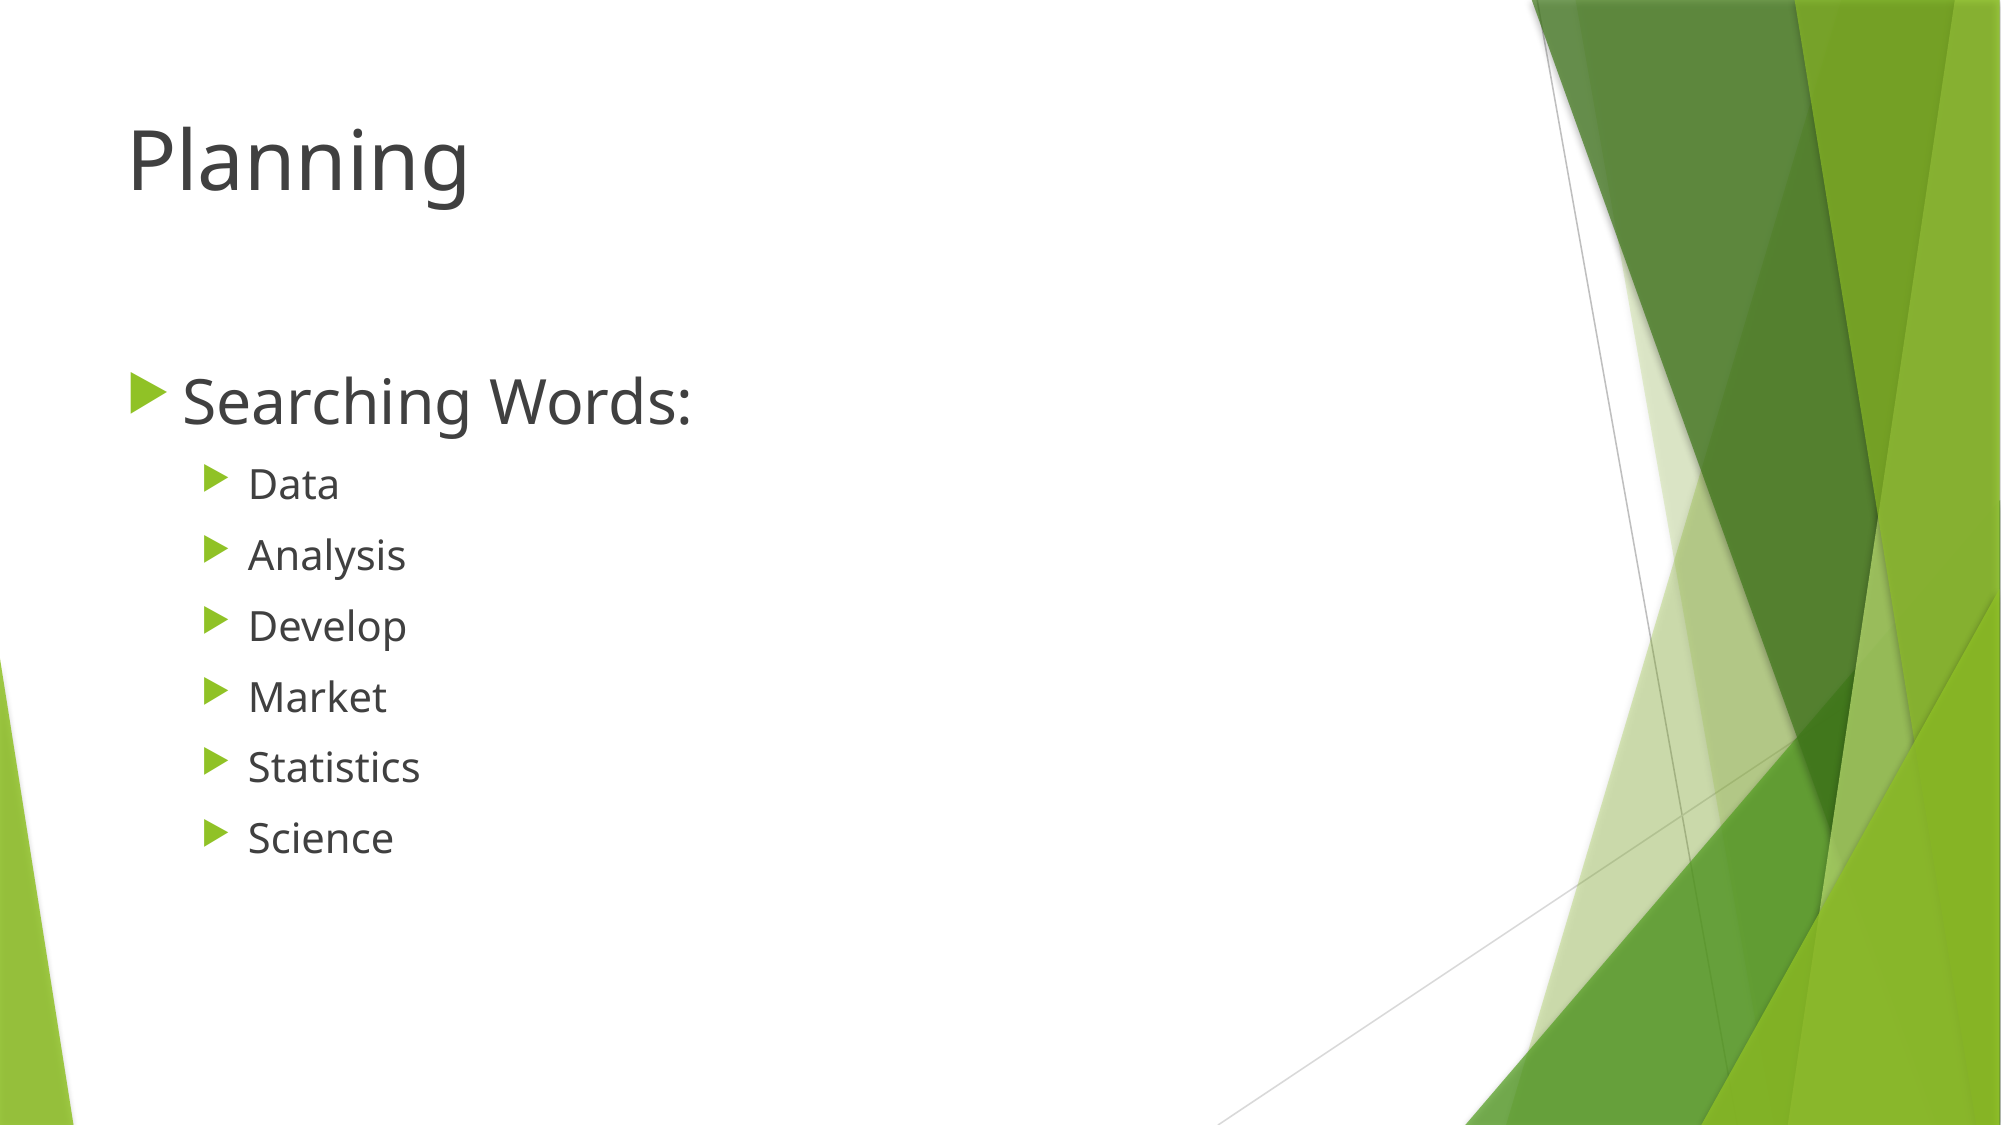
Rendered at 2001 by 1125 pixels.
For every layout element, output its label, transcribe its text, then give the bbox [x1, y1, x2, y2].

list Searching Words: Data Analysis Develop Market Statistics Science [111, 354, 1522, 992]
title Planning [111, 99, 1522, 317]
